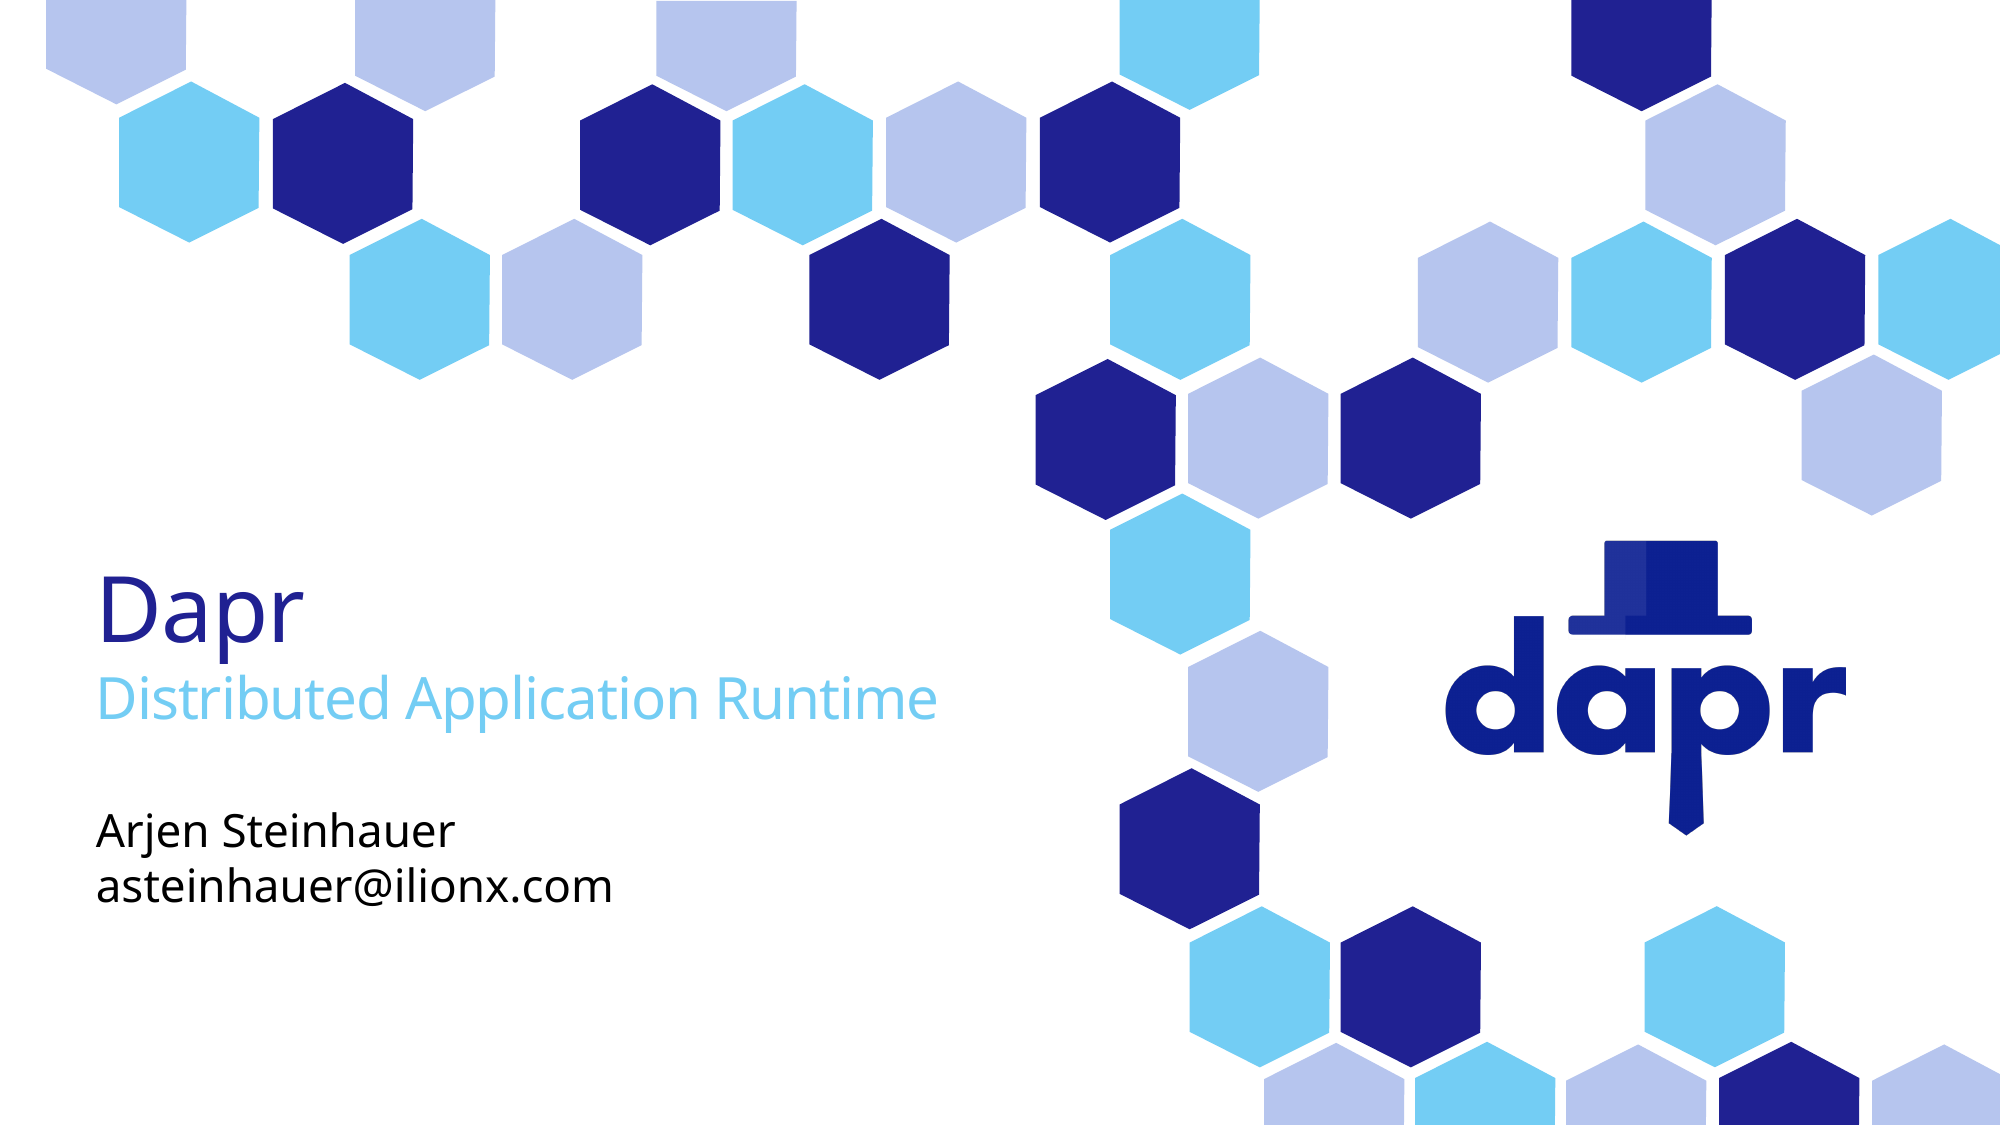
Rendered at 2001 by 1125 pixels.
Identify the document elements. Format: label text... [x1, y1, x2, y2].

list Arjen Steinhauer asteinhauer@ilionx.com [95, 801, 971, 913]
title Dapr Distributed Application Runtime [95, 549, 971, 732]
picture [1440, 536, 1850, 837]
